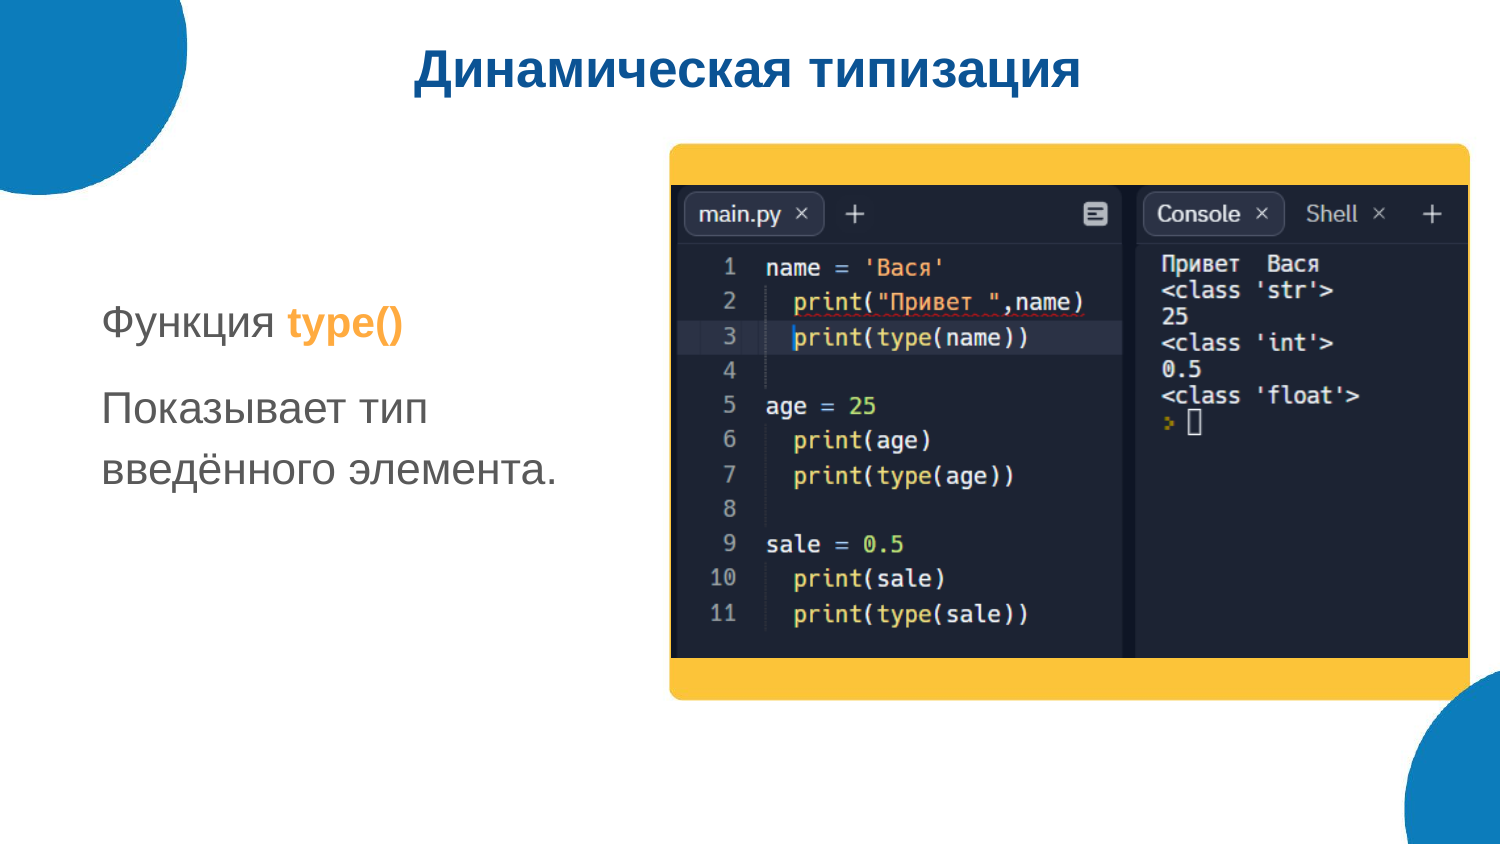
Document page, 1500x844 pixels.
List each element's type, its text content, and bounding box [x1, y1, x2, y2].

list Функция type() Показывает тип введённого элемента. [85, 186, 618, 658]
title Динамическая типизация [31, 19, 1466, 114]
picture [0, 0, 1500, 844]
